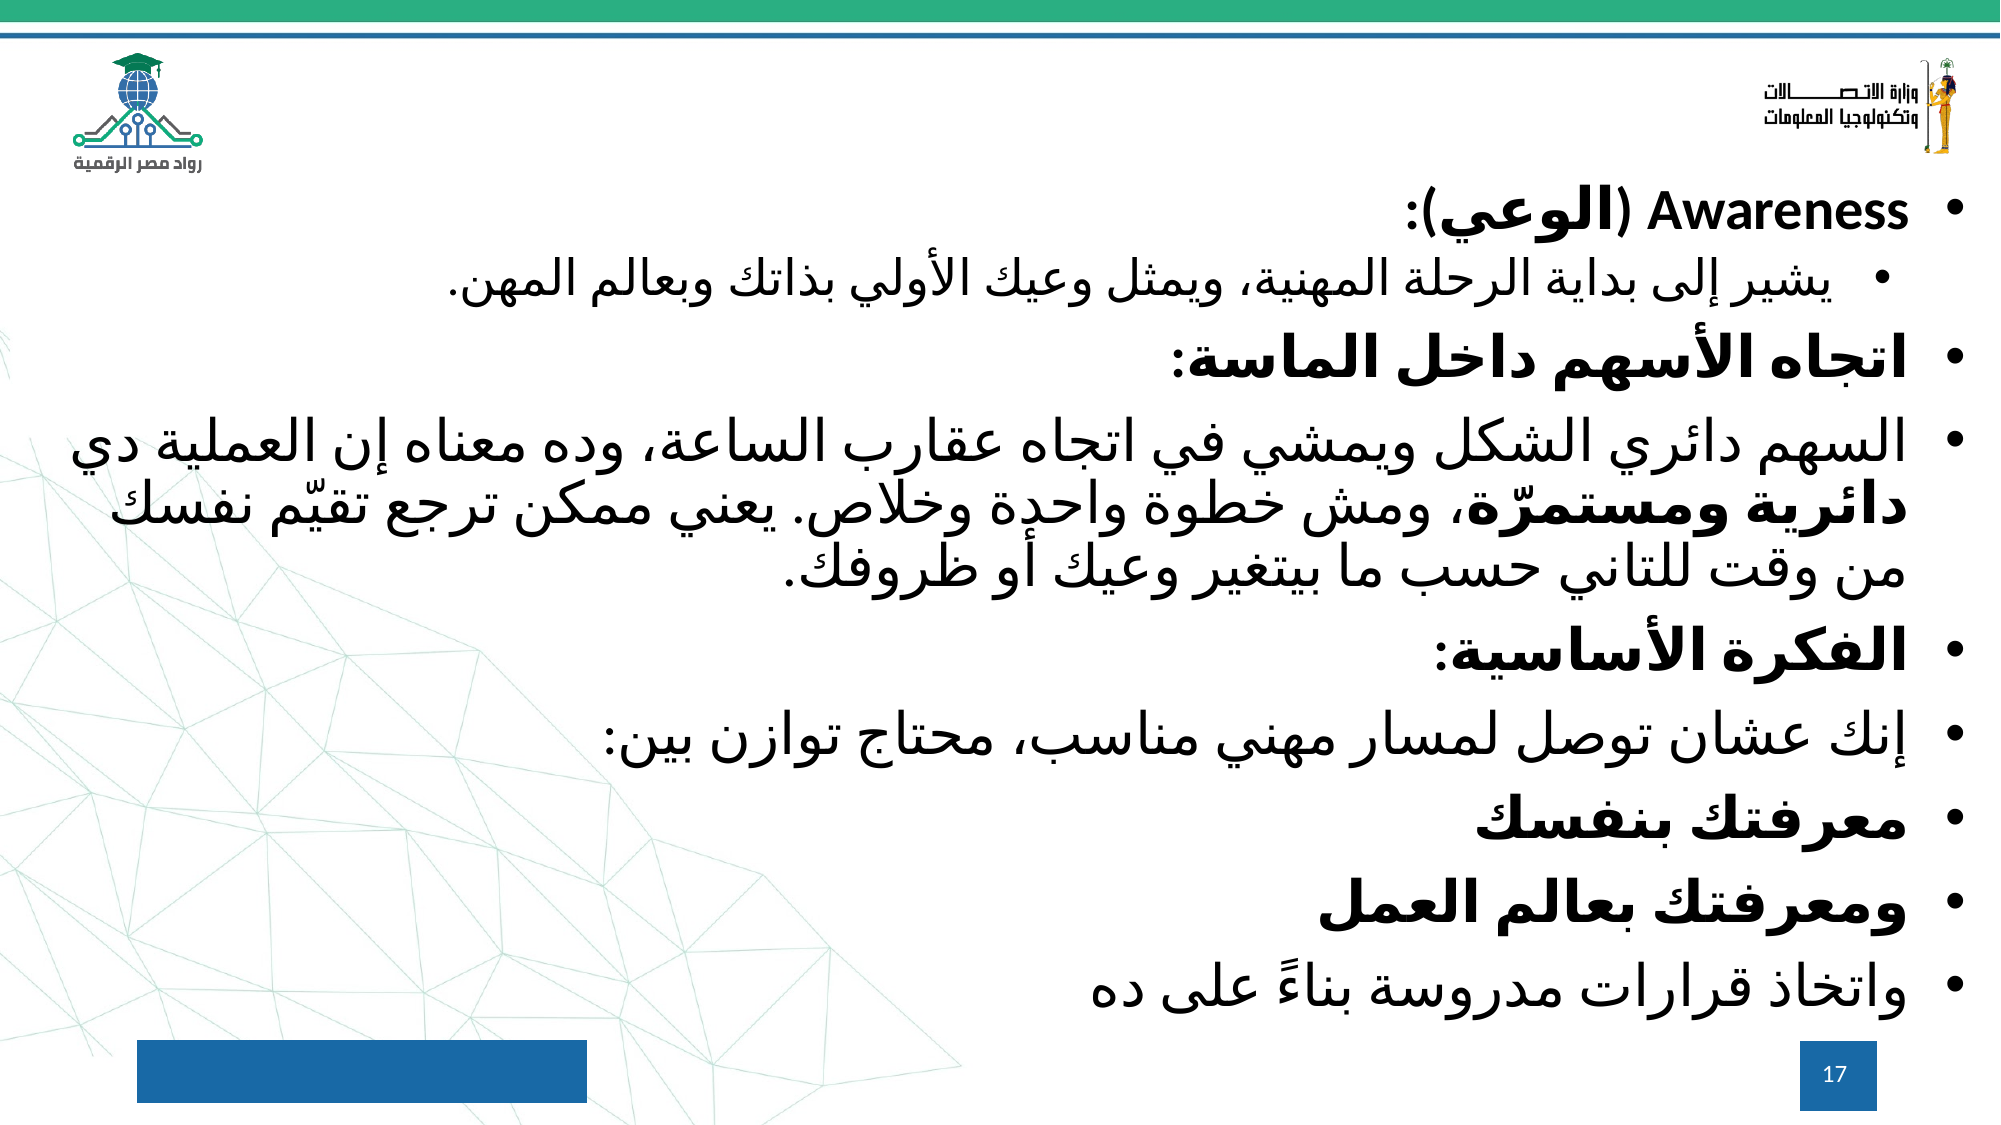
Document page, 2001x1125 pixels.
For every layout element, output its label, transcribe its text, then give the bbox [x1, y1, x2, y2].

slide_number 17 [1412, 1042, 1863, 1103]
picture [0, 0, 2000, 1125]
list Awareness (الوعي): يشير إلى بداية الرحلة المهنية، ويمثل وعيك الأولي بذاتك وبعالم المهن. اتجاه الأسهم داخل الماسة: السهم دائري الشكل ويمشي في اتجاه عقارب الساعة، وده معناه إن العملية دي دائرية ومستمرّة، ومش خطوة واحدة وخلاص. يعني ممكن ترجع تقيّم نفسك من وقت للتاني حسب ما بيتغير وعيك أو ظروفك. الفكرة الأساسية: إنك عشان توصل لمسار مهني مناسب، محتاج توازن بين: معرفتك بنفسك ومعرفتك بعالم العمل واتخاذ قرارات مدروسة بناءً على ده [18, 171, 2000, 1125]
